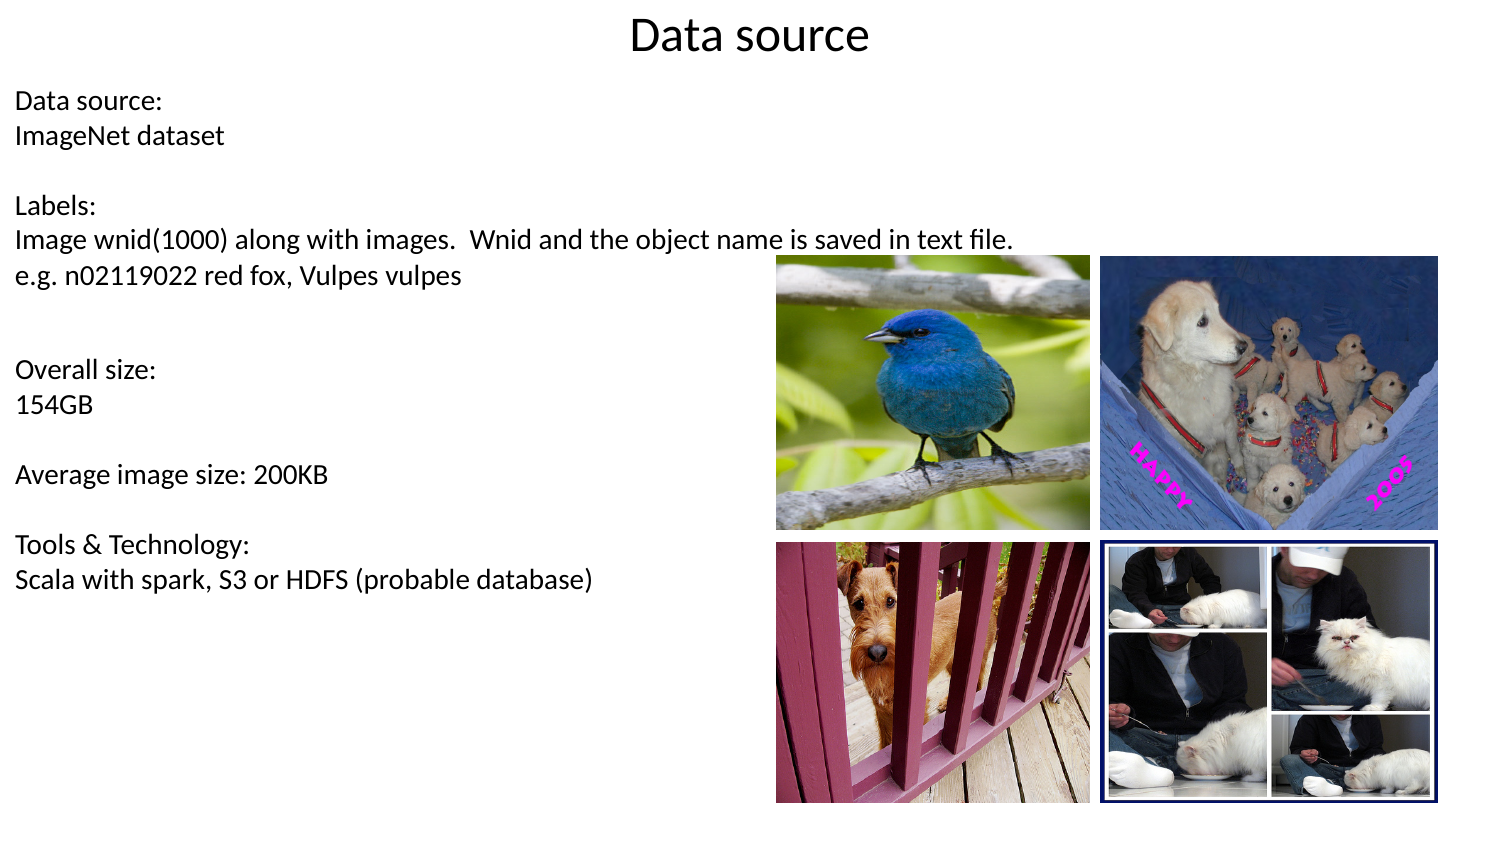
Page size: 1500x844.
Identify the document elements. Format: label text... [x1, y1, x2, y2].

picture [776, 541, 1090, 803]
text_box Data source [228, 0, 1272, 67]
picture [1100, 540, 1439, 803]
text_box Data source: ImageNet dataset Labels: Image wnid(1000) along with images. Wnid and the object name is saved in text file. e.g. n02119022 red fox, Vulpes vulpes [0, 73, 1438, 299]
picture [1100, 256, 1439, 530]
picture [776, 255, 1090, 530]
text_box Overall size: 154GB Average image size: 200KB Tools & Technology: Scala with spark, S3 or HDFS (probable database) [0, 299, 651, 803]
